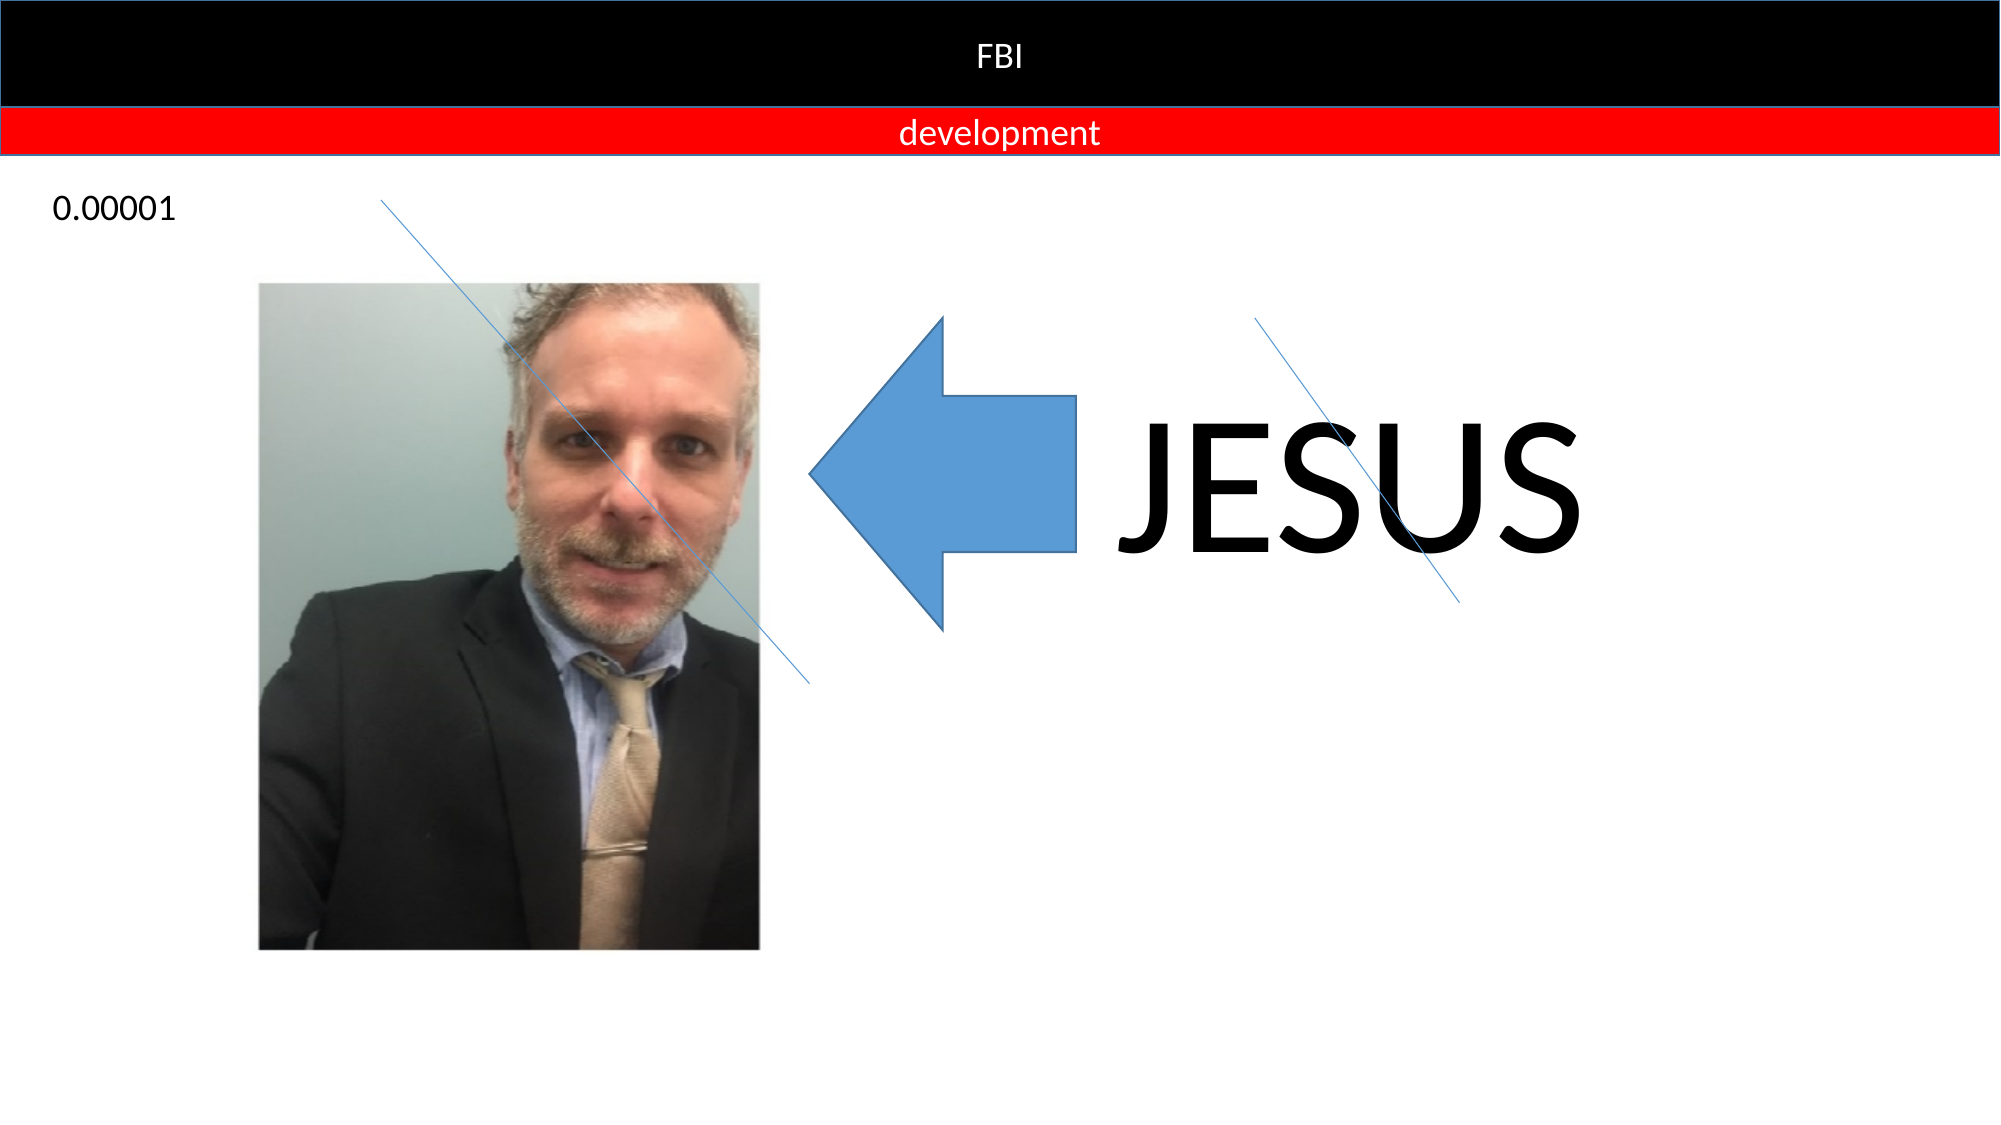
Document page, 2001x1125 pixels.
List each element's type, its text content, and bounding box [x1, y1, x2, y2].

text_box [1254, 317, 1460, 603]
text_box JESUS [1460, 345, 1602, 600]
text_box FBI [0, 0, 2000, 106]
picture [249, 274, 770, 955]
text_box 0.00001 [37, 175, 192, 236]
text_box JESUS [1100, 345, 1254, 600]
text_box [380, 199, 810, 684]
text_box development [0, 106, 2000, 156]
text_box [810, 315, 1077, 633]
